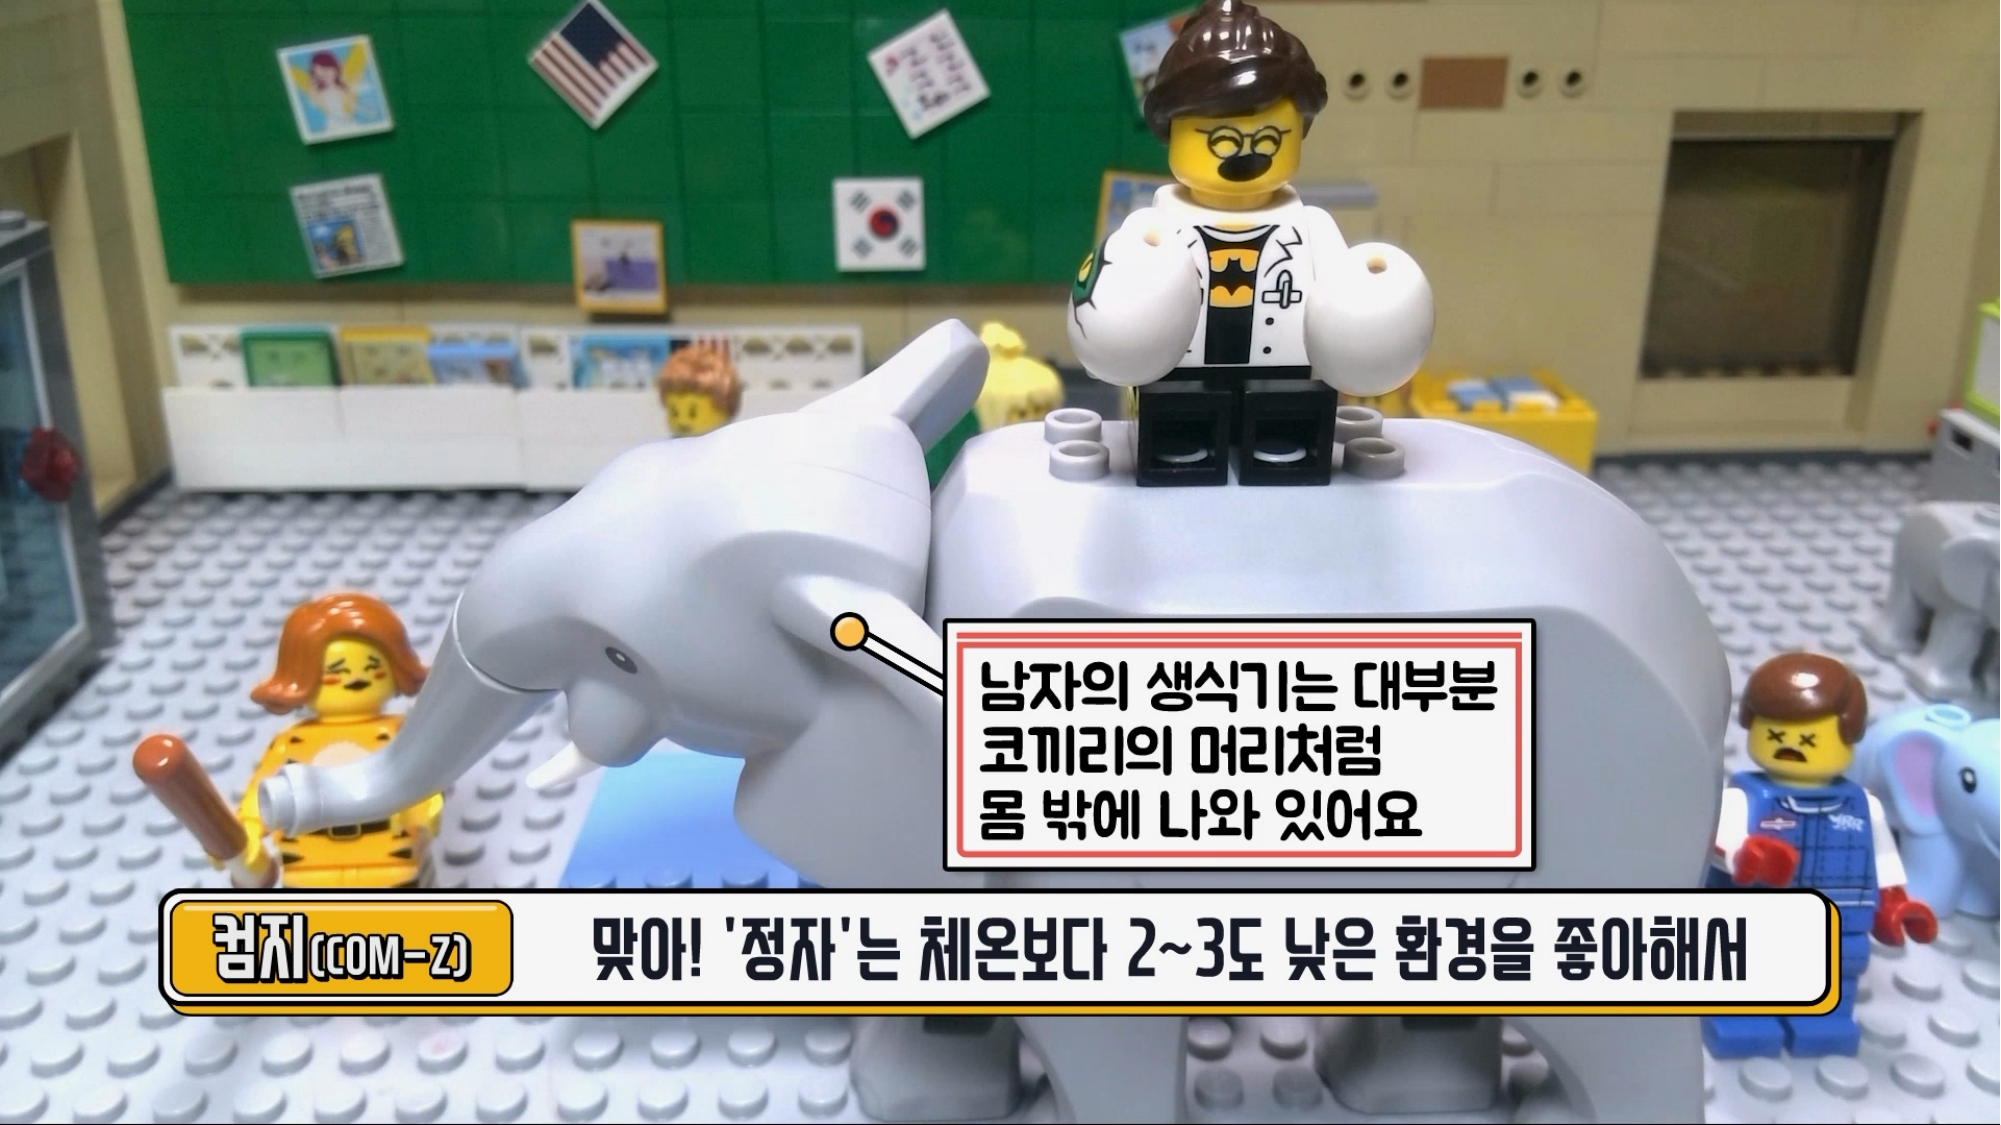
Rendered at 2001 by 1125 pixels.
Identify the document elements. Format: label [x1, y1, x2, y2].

list [0, 0, 2000, 1125]
